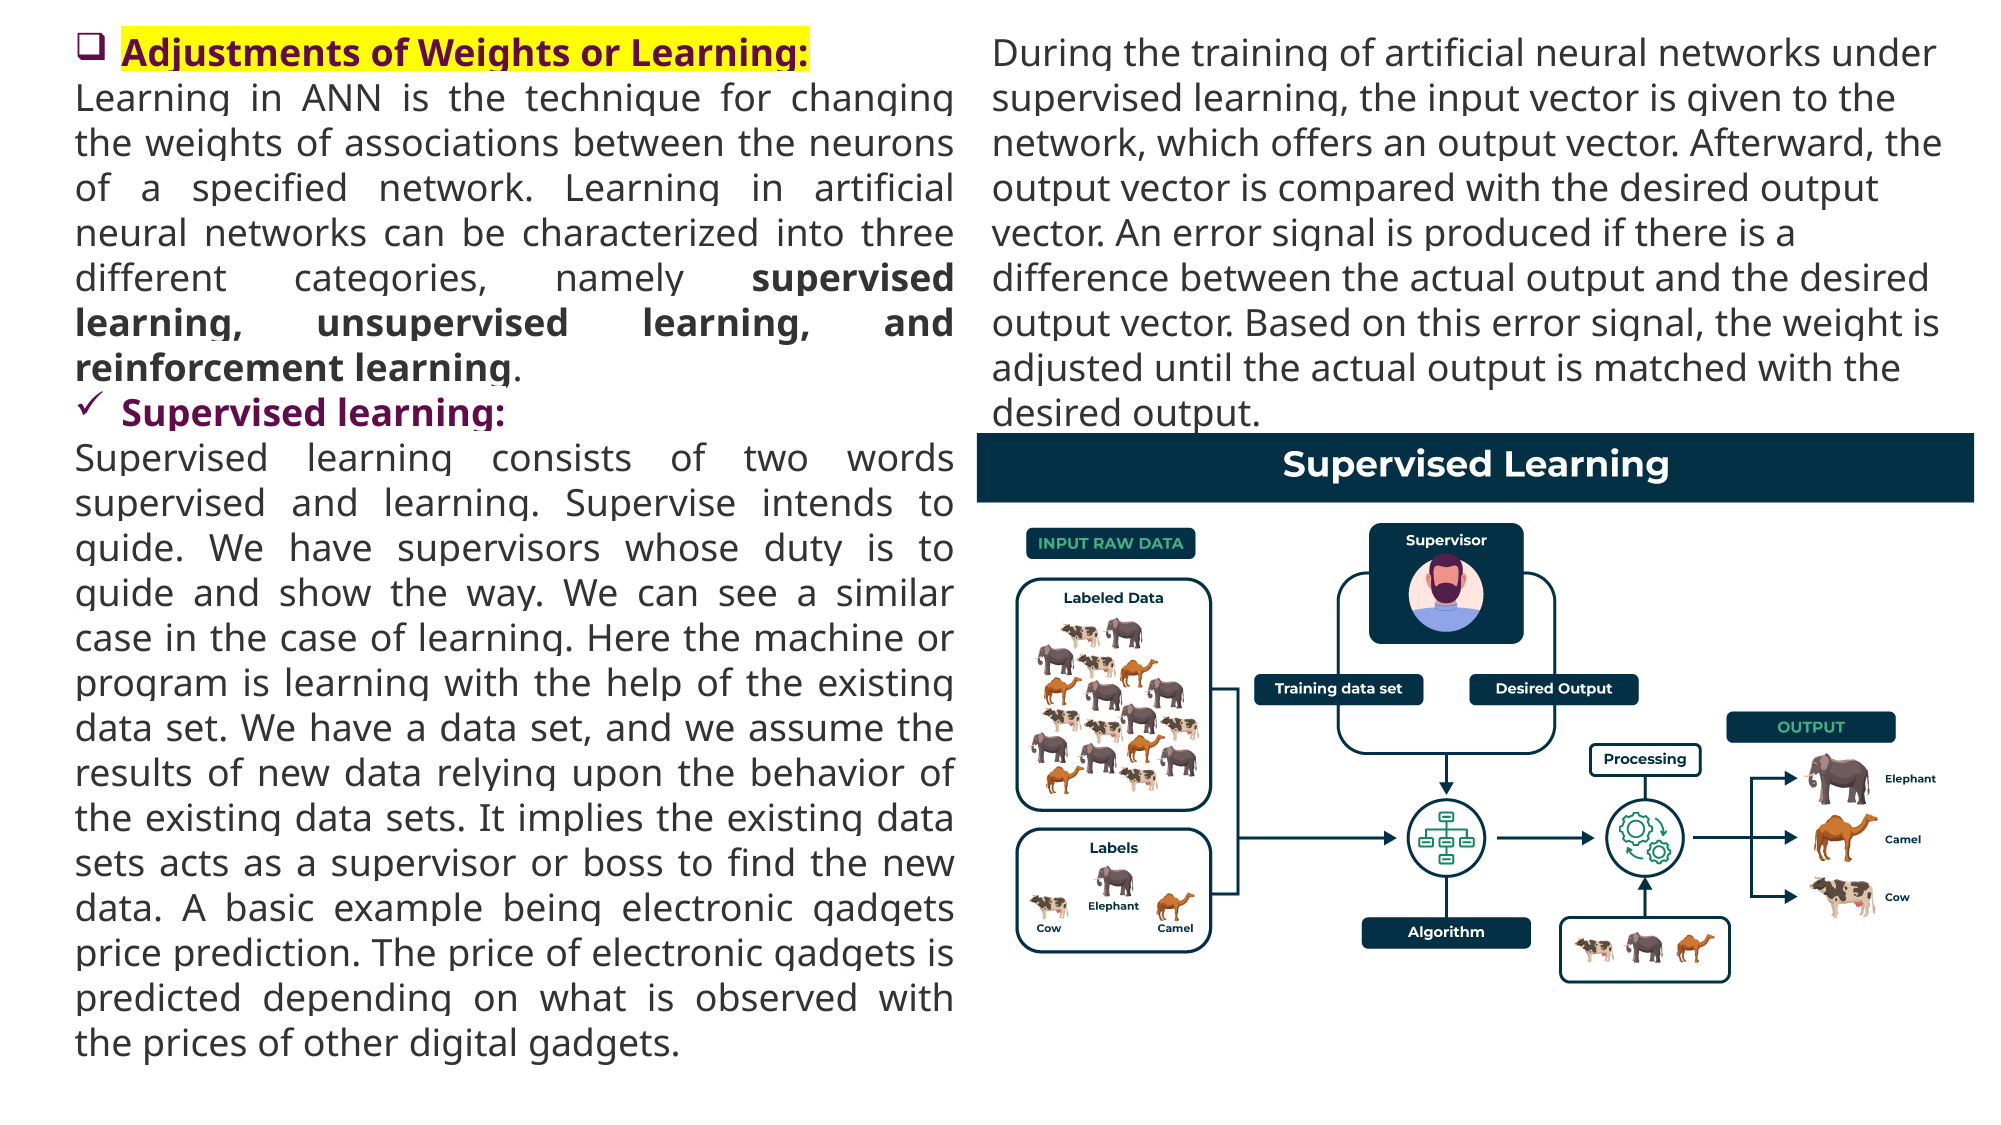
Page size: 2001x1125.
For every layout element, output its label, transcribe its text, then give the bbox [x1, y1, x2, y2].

picture [1507, 452, 1524, 476]
picture [1549, 457, 1566, 476]
picture [976, 503, 1975, 997]
picture [1357, 458, 1376, 476]
picture [1419, 458, 1423, 476]
picture [1647, 458, 1667, 483]
text_box During the training of artificial neural networks under supervised learning, the input vector is given to the network, which offers an output vector. Afterward, the output vector is compared with the desired output vector. An error signal is produced if there is a difference between the actual output and the desired output vector. Based on this error signal, the weight is adjusted until the actual output is matched with the desired output. [976, 21, 1978, 431]
picture [1527, 458, 1546, 476]
picture [1447, 458, 1466, 476]
picture [1381, 458, 1392, 476]
text_box Adjustments of Weights or Learning: Learning in ANN is the technique for changing the weights of associations between the neurons of a specified network. Learning in artificial neural networks can be characterized into three different categories, namely supervised learning, unsupervised learning, and reinforcement learning. Supervised learning: Supervised learning consists of two words supervised and learning. Supervise intends to guide. We have supervisors whose duty is to guide and show the way. We can see a similar case in the case of learning. Here the machine or program is learning with the help of the existing data set. We have a data set, and we assume the results of new data relying upon the behavior of the existing data sets. It implies the existing data sets acts as a supervisor or boss to find the new data. A basic example being electronic gadgets price prediction. The price of electronic gadgets is predicted depending on what is observed with the prices of other digital gadgets. [59, 21, 971, 1072]
picture [1285, 452, 1304, 476]
picture [1470, 450, 1490, 476]
picture [1588, 458, 1606, 476]
picture [1428, 458, 1444, 476]
picture [1623, 458, 1642, 476]
picture [1334, 458, 1354, 483]
picture [1309, 458, 1327, 476]
picture [1572, 458, 1583, 476]
picture [1395, 458, 1414, 476]
picture [1613, 458, 1617, 476]
